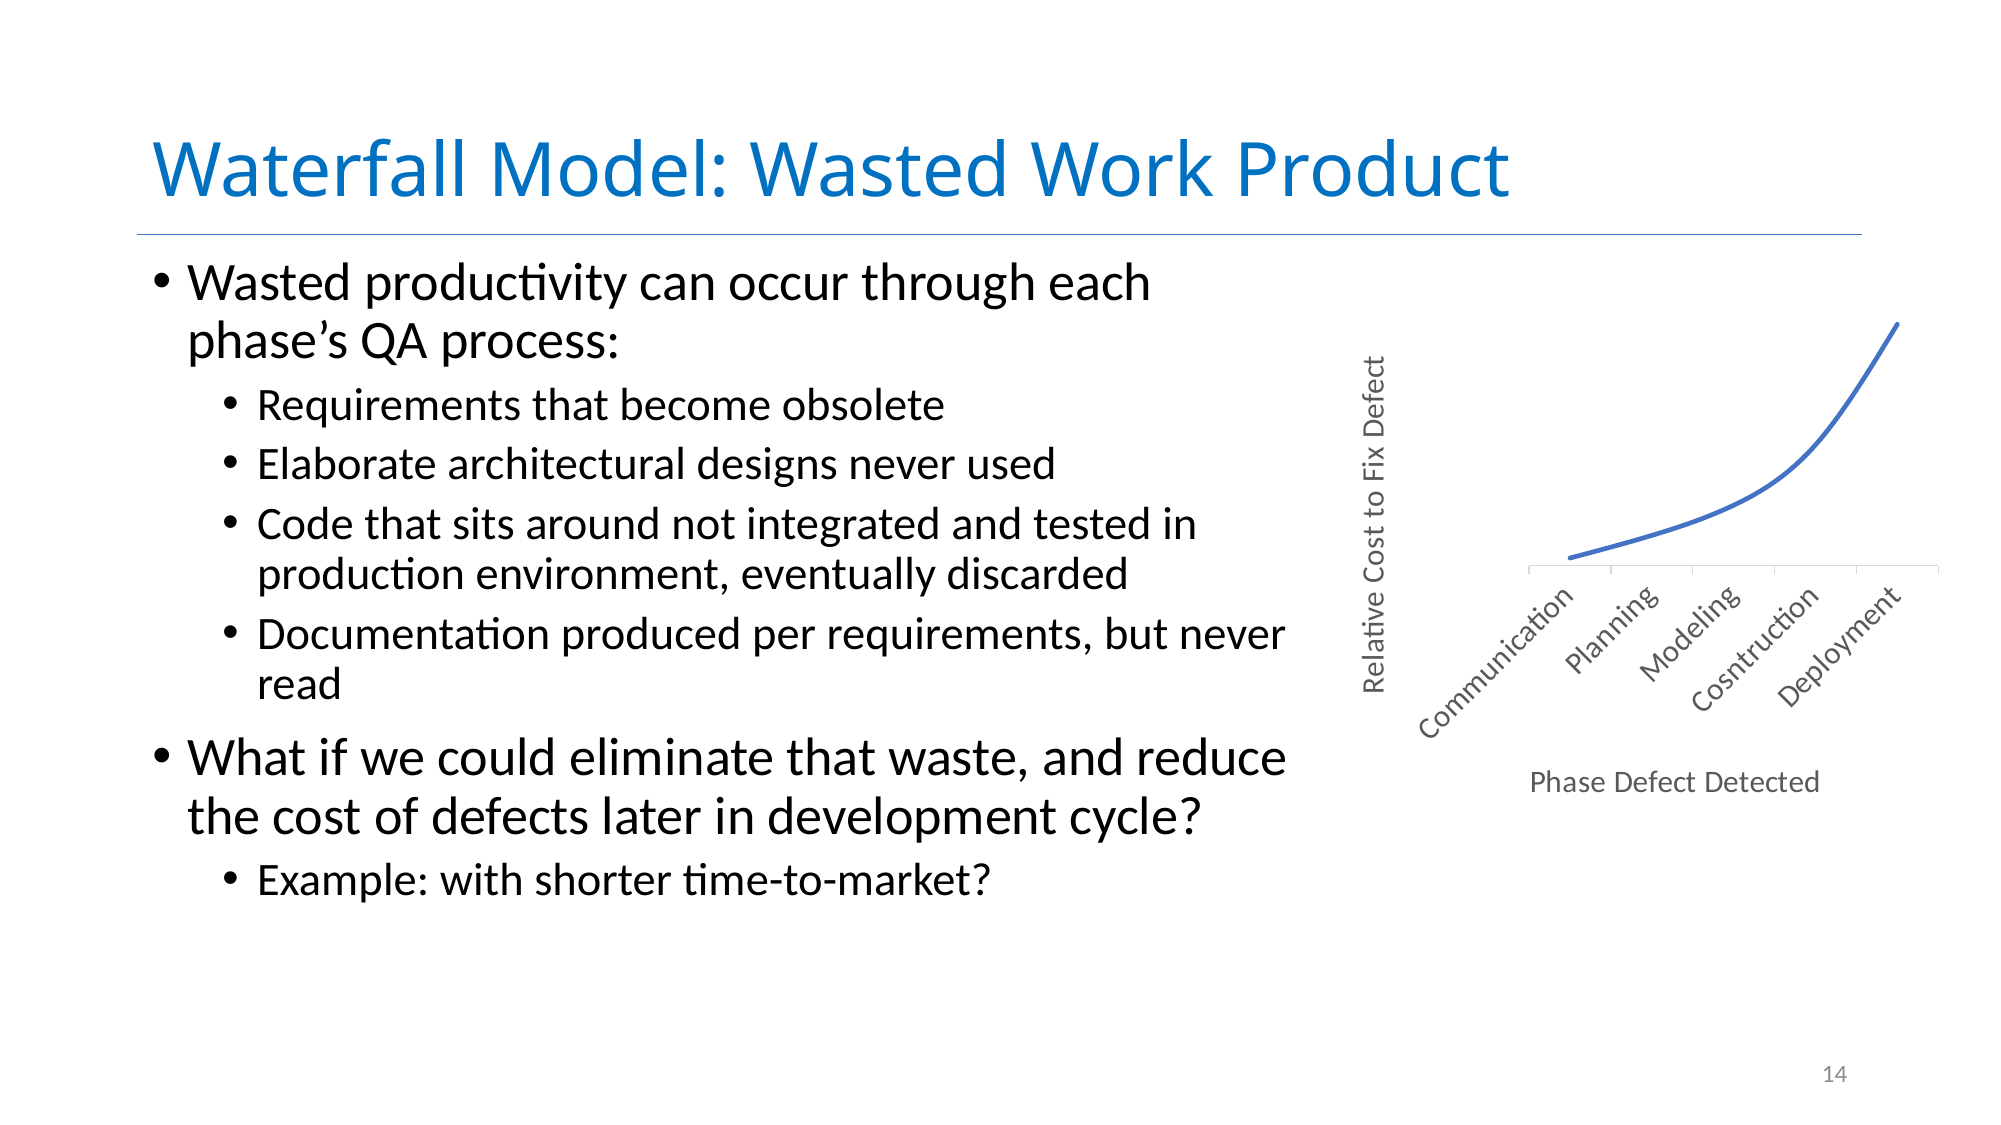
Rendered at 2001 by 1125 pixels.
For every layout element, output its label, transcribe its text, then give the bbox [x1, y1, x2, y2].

title Waterfall Model: Wasted Work Product [137, 3, 1863, 221]
slide_number 14 [1412, 1042, 1863, 1103]
list Wasted productivity can occur through each phase’s QA process: Requirements that become obsolete Elaborate architectural designs never used Code that sits around not integrated and tested in production environment, eventually discarded Documentation produced per requirements, but never read What if we could eliminate that waste, and reduce the cost of defects later in development cycle? Example: with shorter time-to-market? [137, 246, 1325, 960]
chart [1323, 290, 1951, 835]
